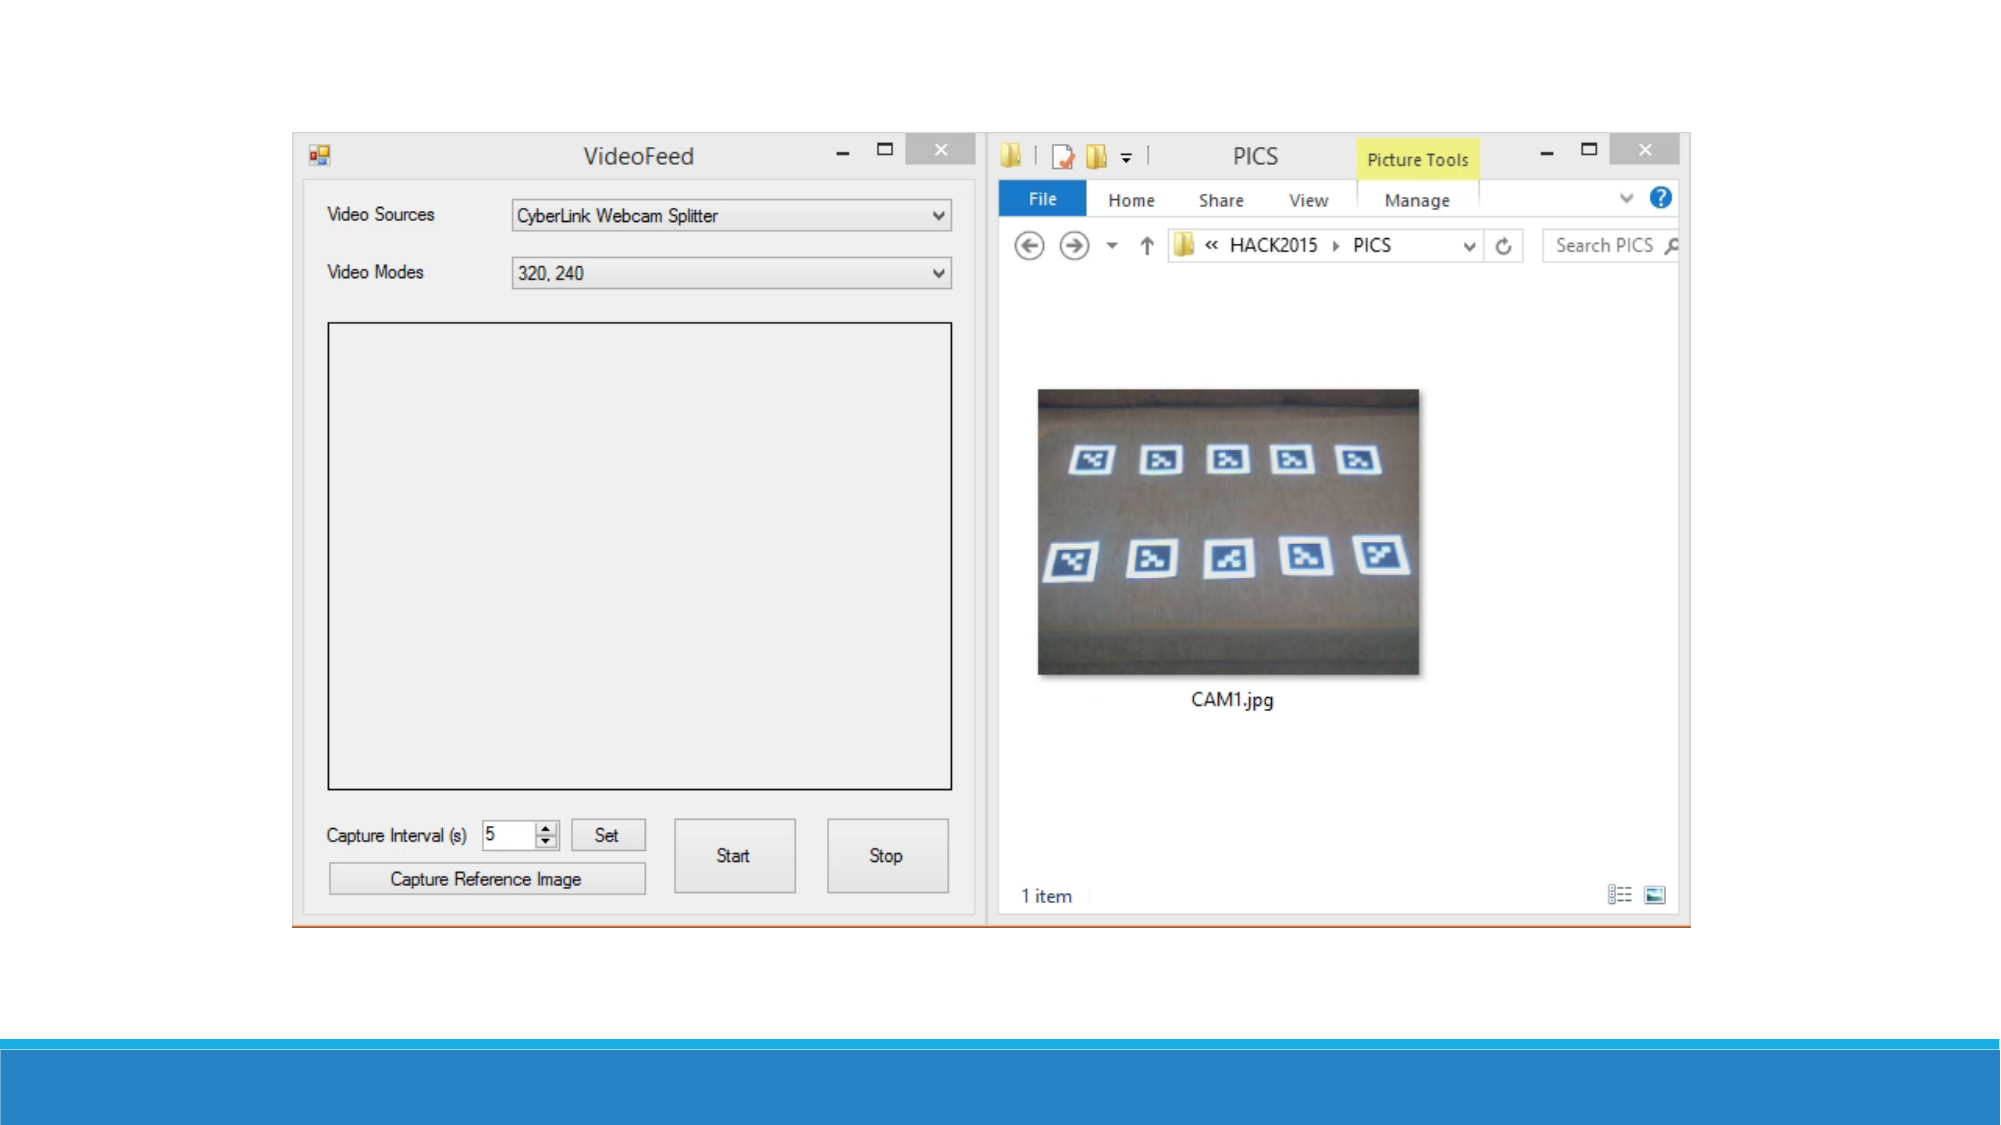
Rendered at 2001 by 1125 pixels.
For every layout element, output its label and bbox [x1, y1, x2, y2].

text_box [291, 130, 1693, 929]
